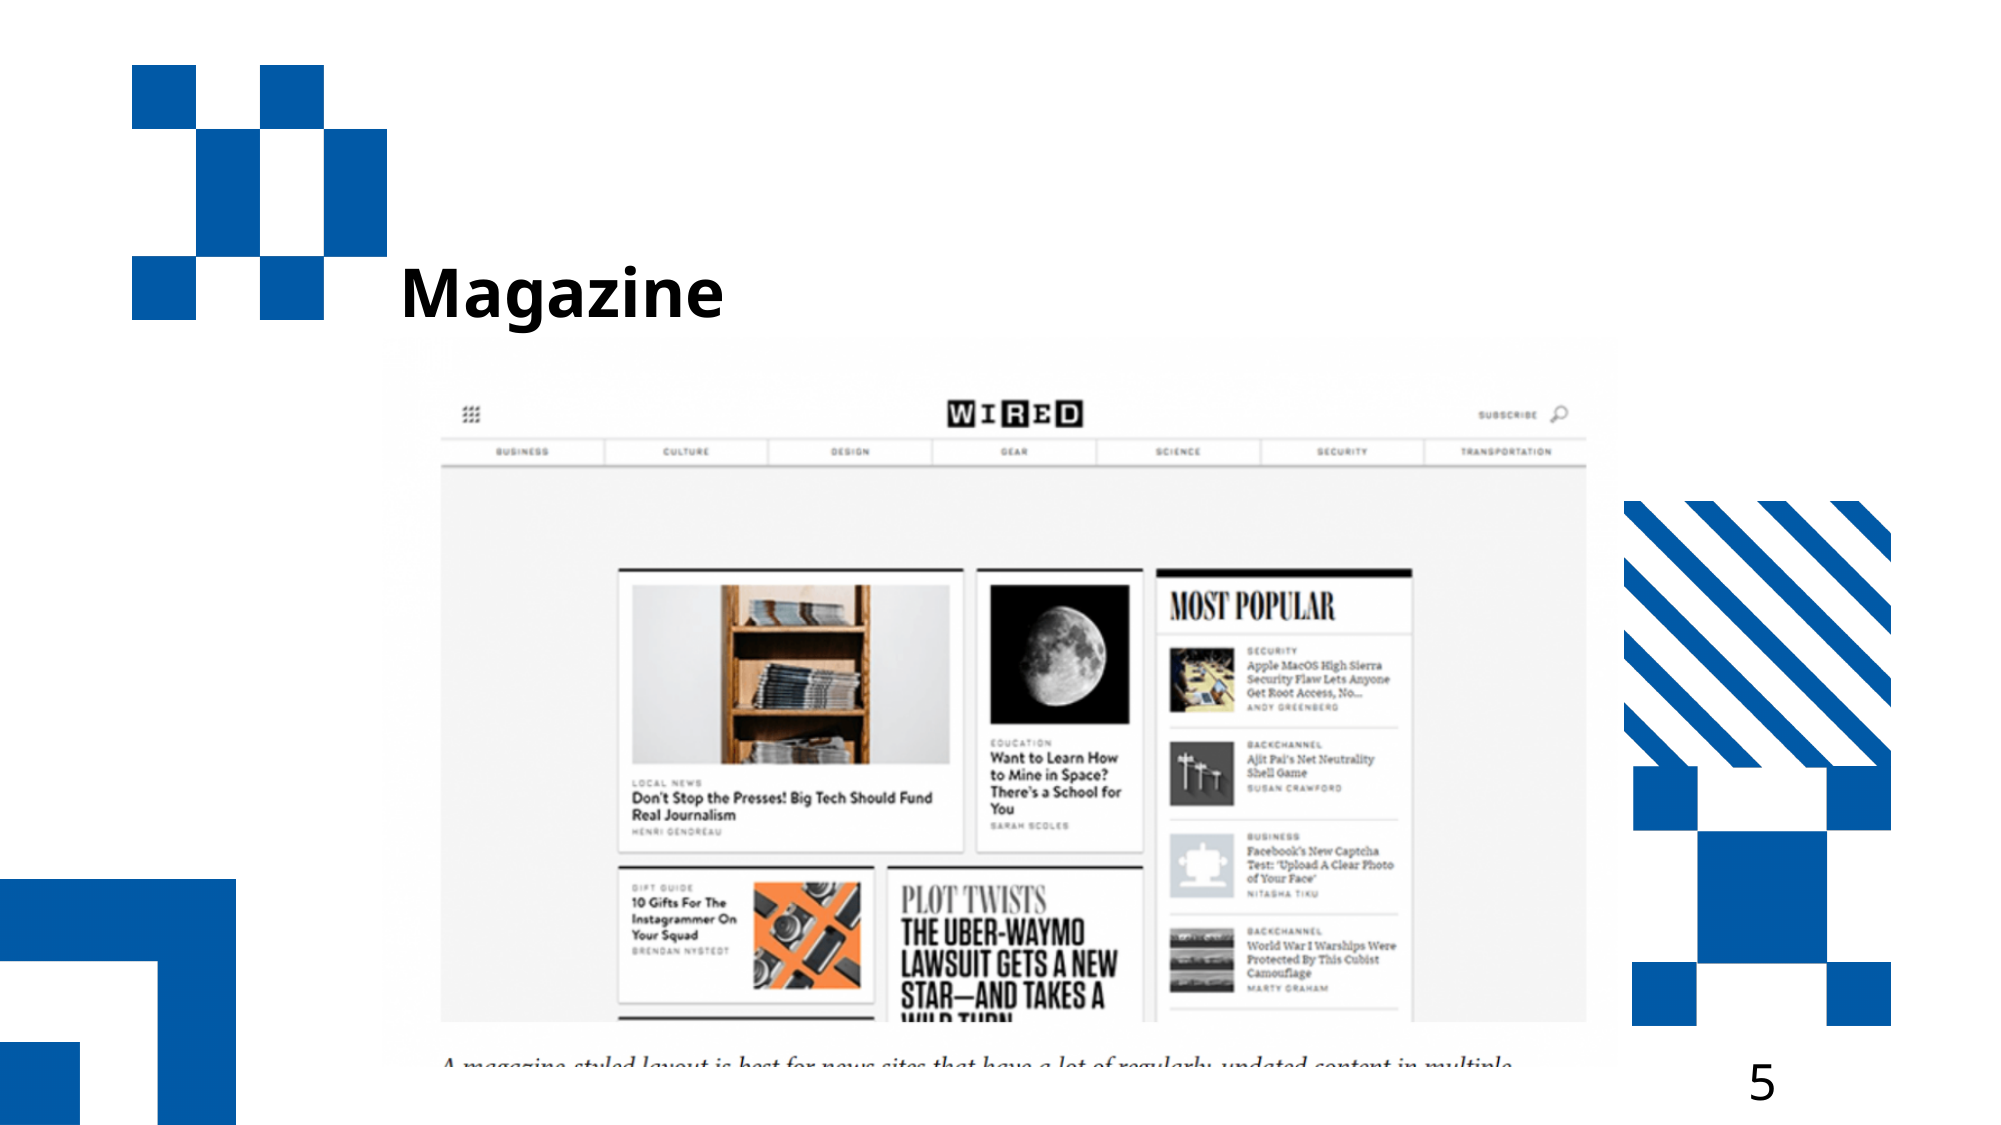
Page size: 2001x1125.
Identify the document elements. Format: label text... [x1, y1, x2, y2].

title Magazine [399, 75, 908, 337]
picture [132, 65, 387, 320]
slide_number 5 [1733, 1042, 2000, 1103]
picture [1624, 501, 1891, 1026]
picture [382, 337, 1618, 1067]
picture [0, 879, 236, 1125]
